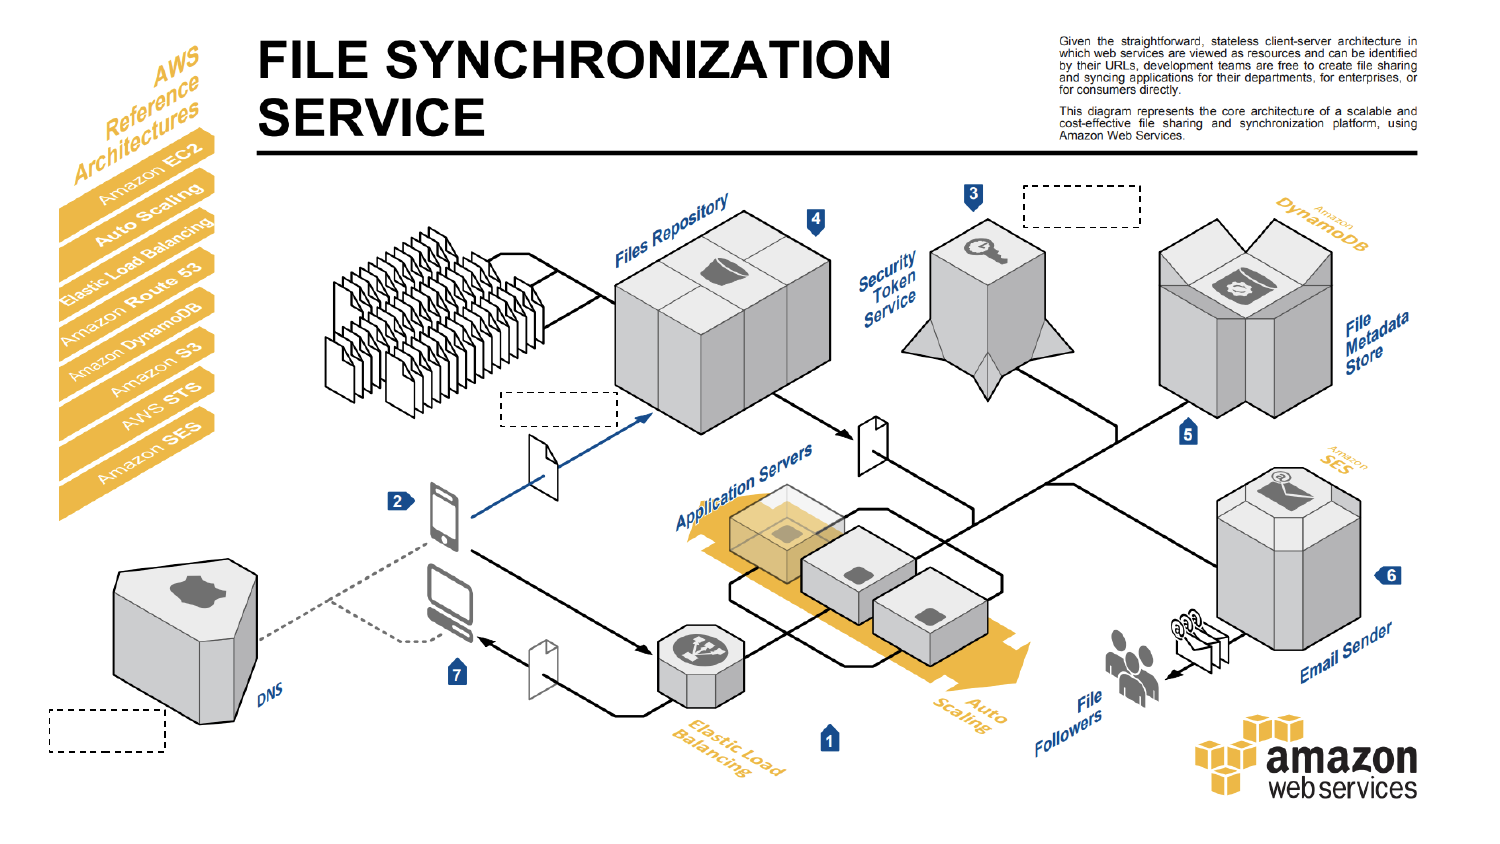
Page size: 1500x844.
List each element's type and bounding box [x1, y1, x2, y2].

text_box [49, 710, 53, 752]
picture [58, 24, 1442, 819]
